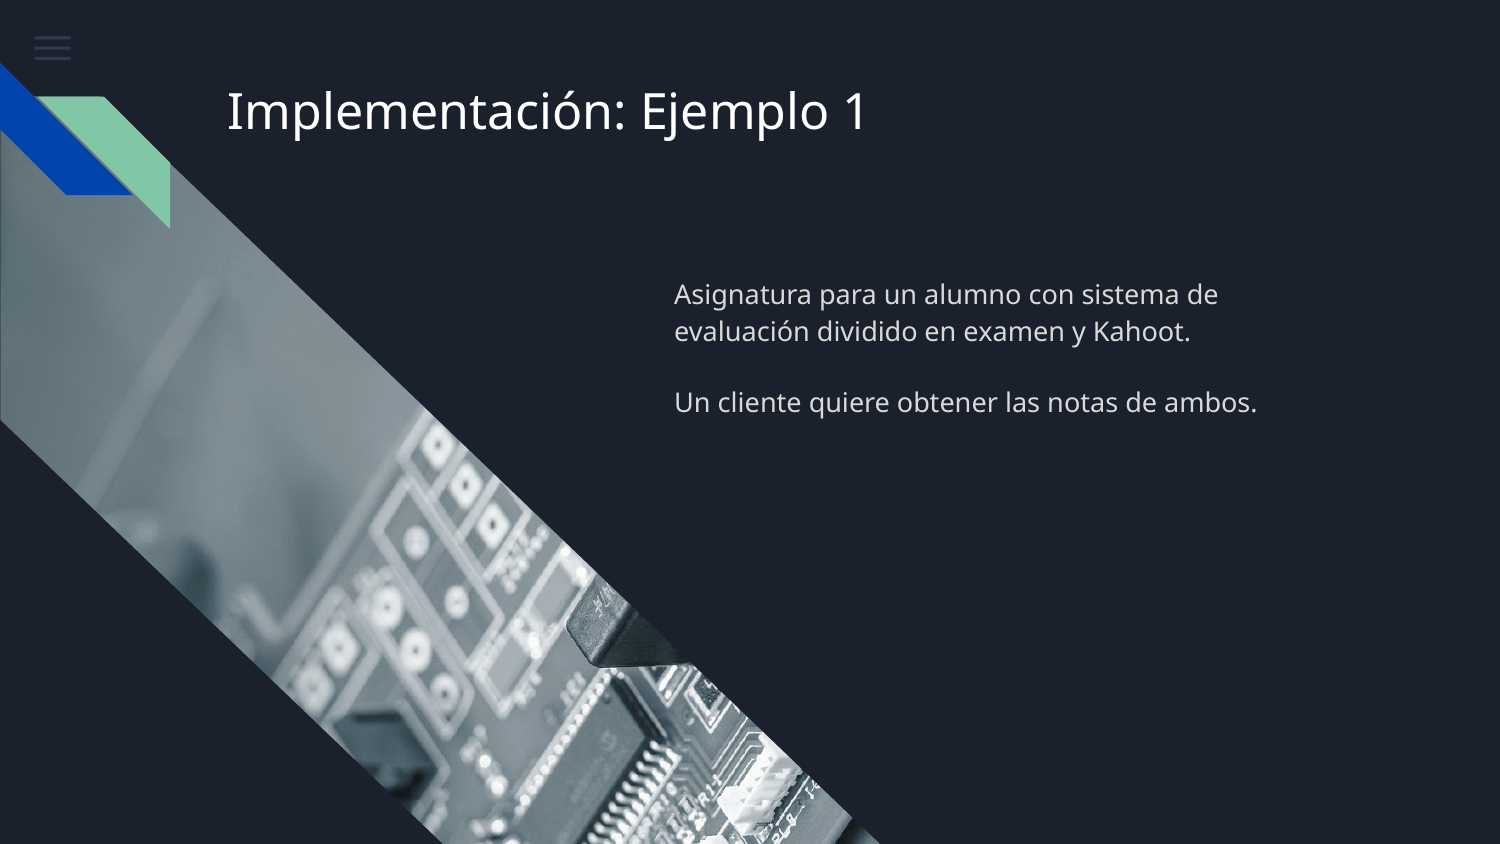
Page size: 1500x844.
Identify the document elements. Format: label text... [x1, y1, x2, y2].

picture [0, 97, 880, 844]
title Implementación: Ejemplo 1 [212, 64, 1368, 215]
list Asignatura para un alumno con sistema de evaluación dividido en examen y Kahoot. Un cliente quiere obtener las notas de ambos. [659, 257, 1368, 547]
